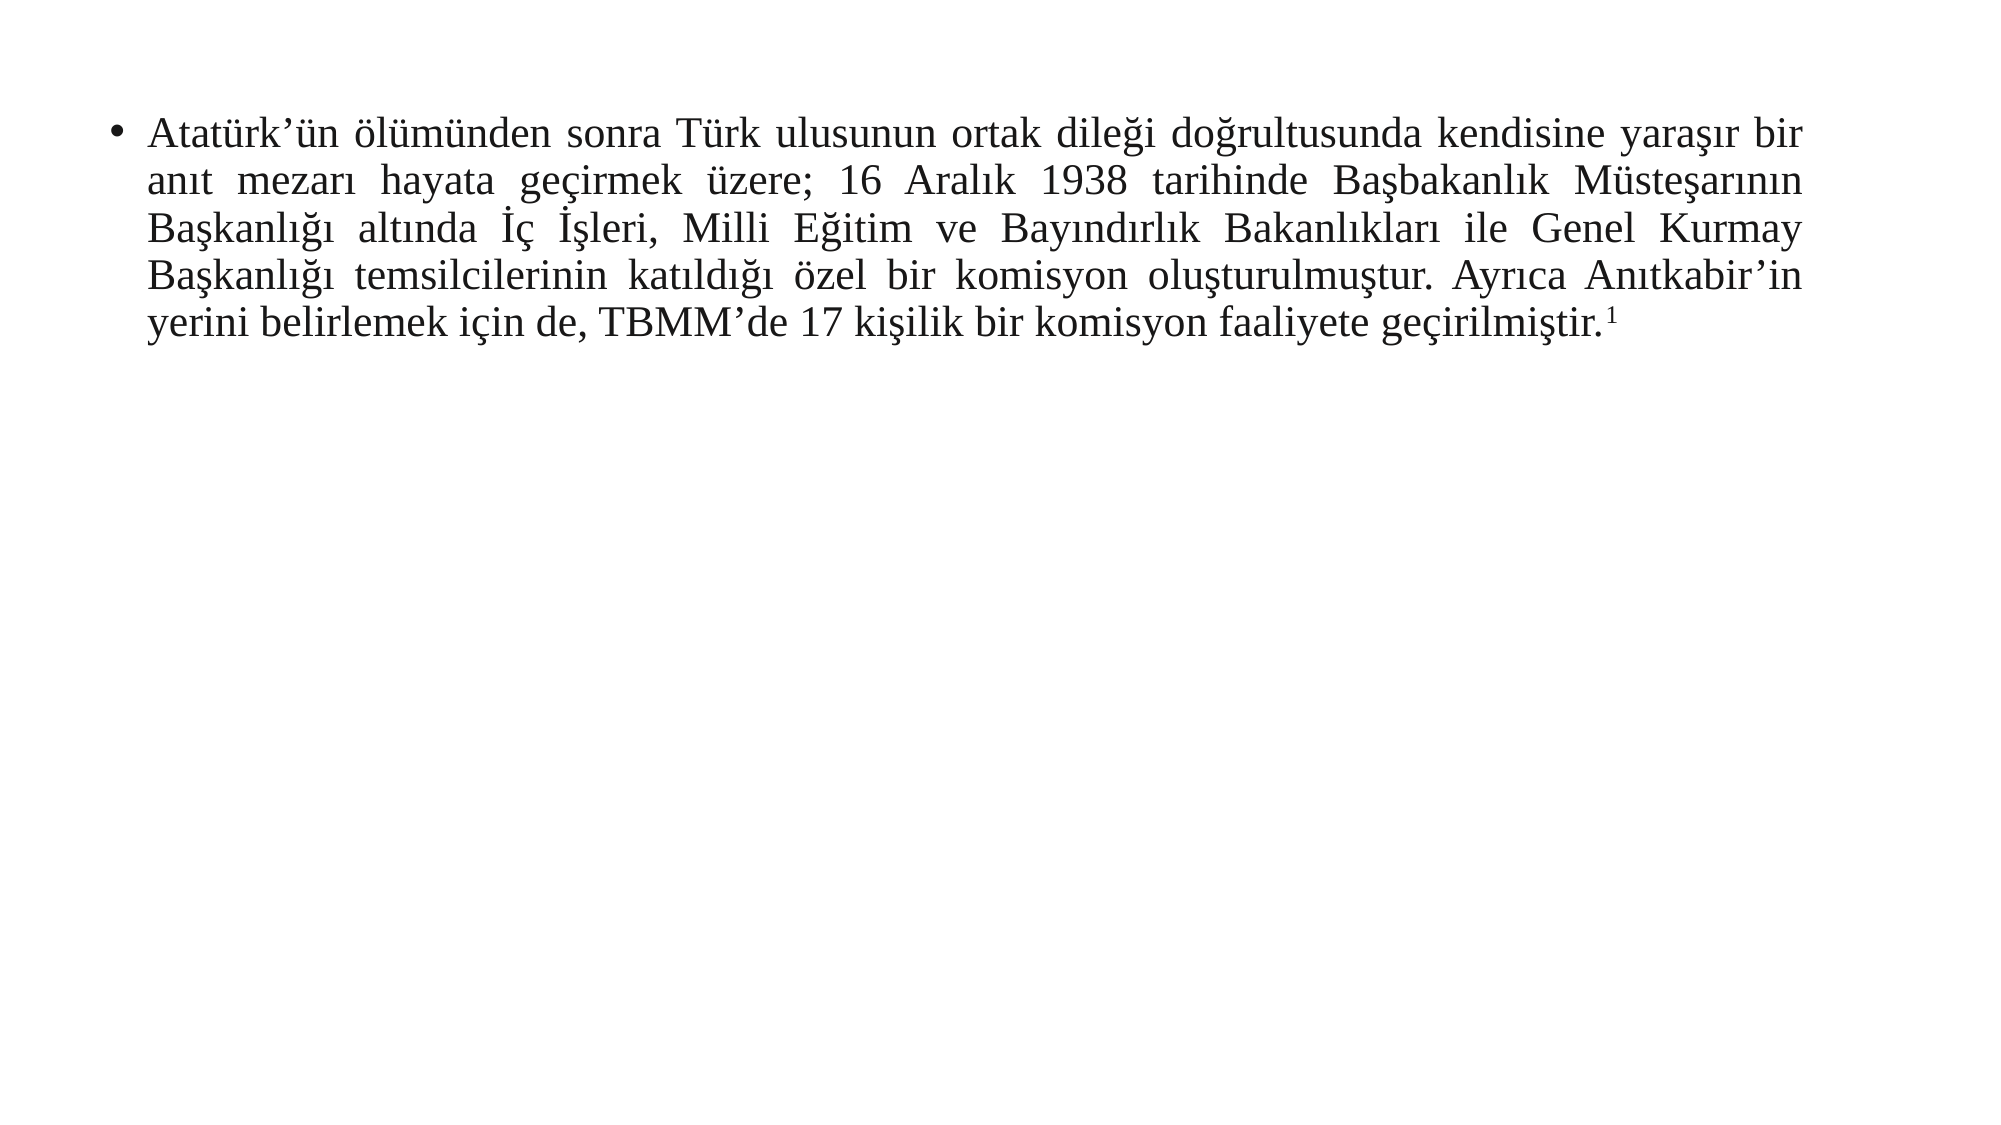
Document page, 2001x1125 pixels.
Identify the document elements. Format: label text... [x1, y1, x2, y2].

list Atatürk’ün ölümünden sonra Türk ulusunun ortak dileği doğrultusunda kendisine yaraşır bir anıt mezarı hayata geçirmek üzere; 16 Aralık 1938 tarihinde Başbakanlık Müsteşarının Başkanlığı altında İç İşleri, Milli Eğitim ve Bayındırlık Bakanlıkları ile Genel Kurmay Başkanlığı temsilcilerinin katıldığı özel bir komisyon oluşturulmuştur. Ayrıca Anıtkabir’in yerini belirlemek için de, TBMM’de 17 kişilik bir komisyon faaliyete geçirilmiştir.1 [94, 102, 1820, 576]
